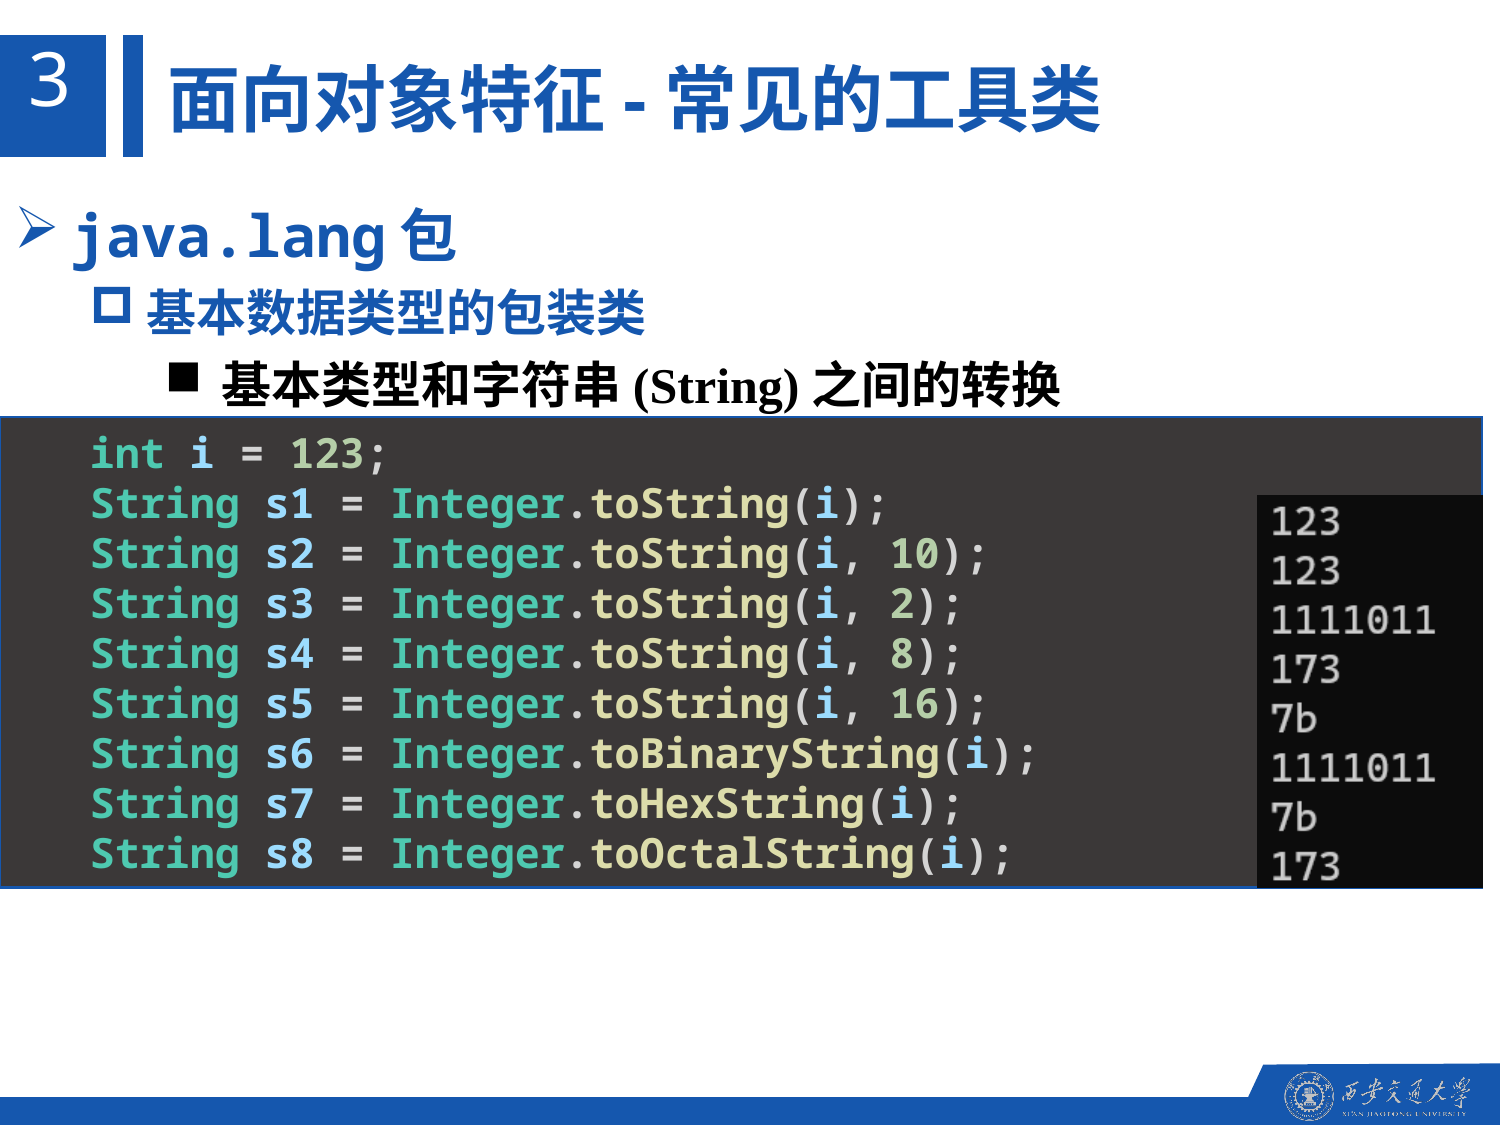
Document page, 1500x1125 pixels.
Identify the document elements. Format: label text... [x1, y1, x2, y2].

text_box 面向对象特征-常见的工具类 [153, 45, 1117, 236]
text_box java.lang包 基本数据类型的包装类 基本类型和字符串(String)之间的转换 [0, 178, 1500, 421]
text_box 3 [14, 23, 87, 129]
text_box int i = 123; String s1 = Integer.toString(i); String s2 = Integer.toString(i, 10); String s3 = Integer.toString(i, 2); String s4 = Integer.toString(i, 8); String s5 = Integer.toString(i, 16); String s6 = Integer.toBinaryString(i); String s7 = Integer.toHexString(i); String s8 = Integer.toOctalString(i); [0, 416, 1483, 889]
picture [1257, 495, 1483, 888]
